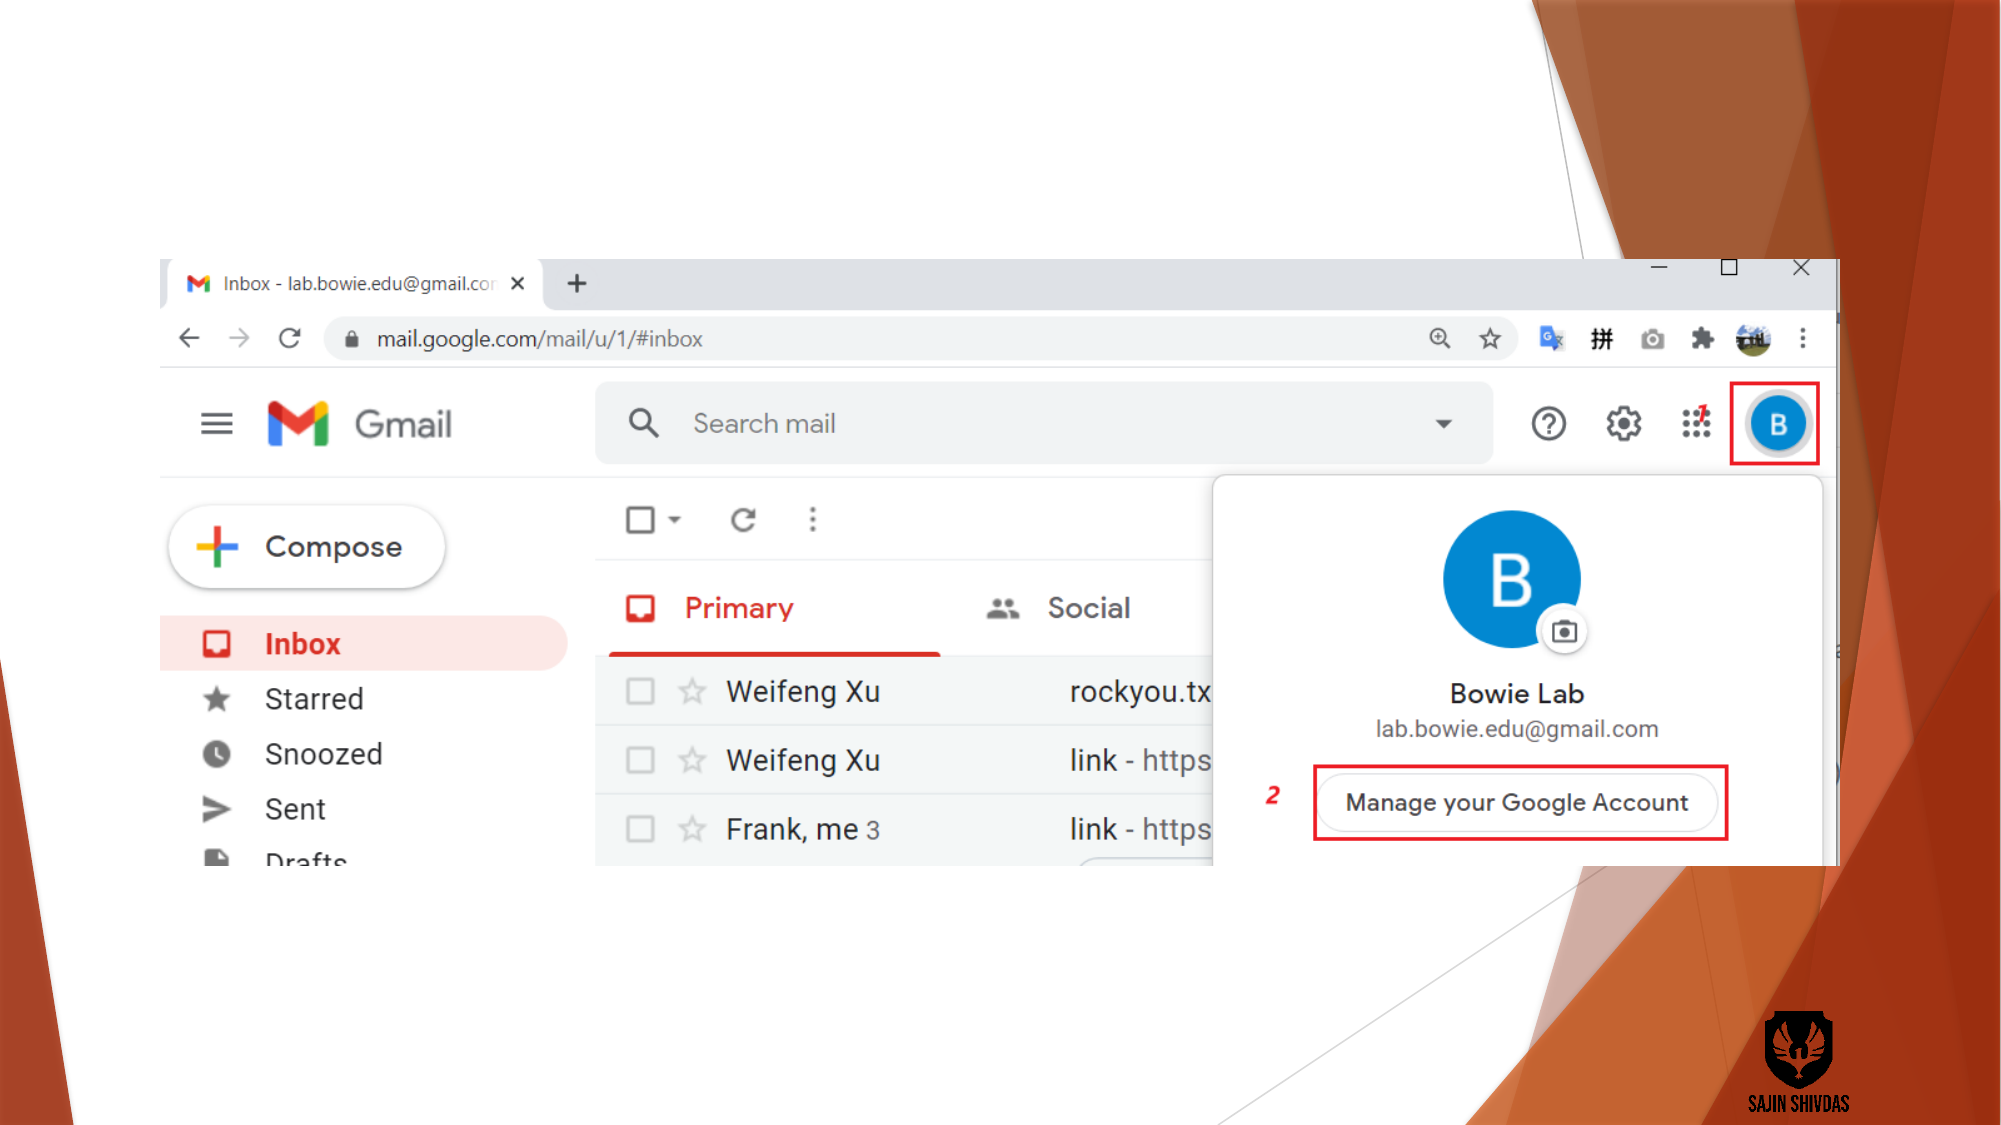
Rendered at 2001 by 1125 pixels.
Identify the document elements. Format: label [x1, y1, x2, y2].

picture [1737, 1000, 1863, 1125]
picture [160, 258, 1840, 867]
